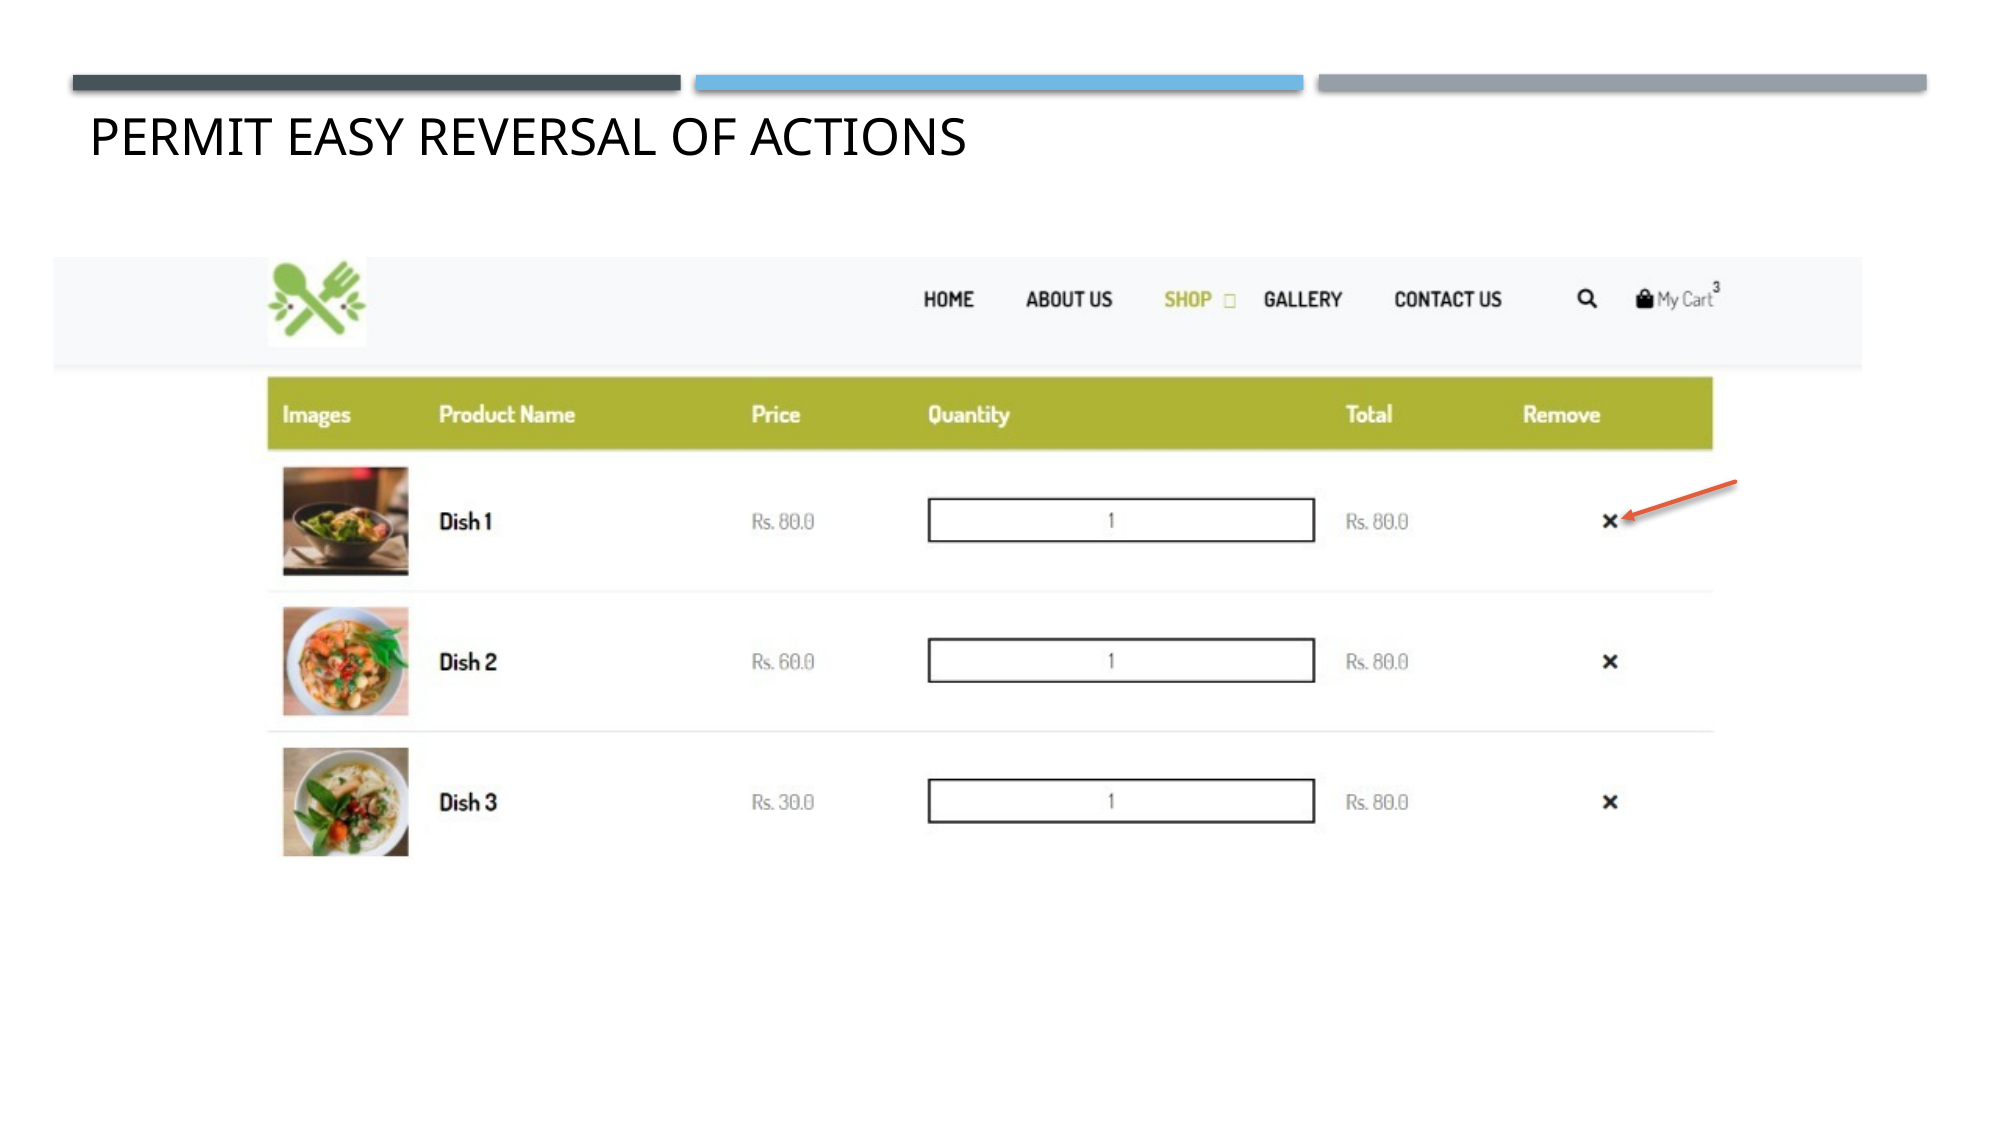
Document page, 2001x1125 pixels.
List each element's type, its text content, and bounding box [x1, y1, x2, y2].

picture [53, 256, 1863, 906]
title Permit easy reversal of actions [74, 96, 1905, 174]
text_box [1620, 481, 1736, 520]
